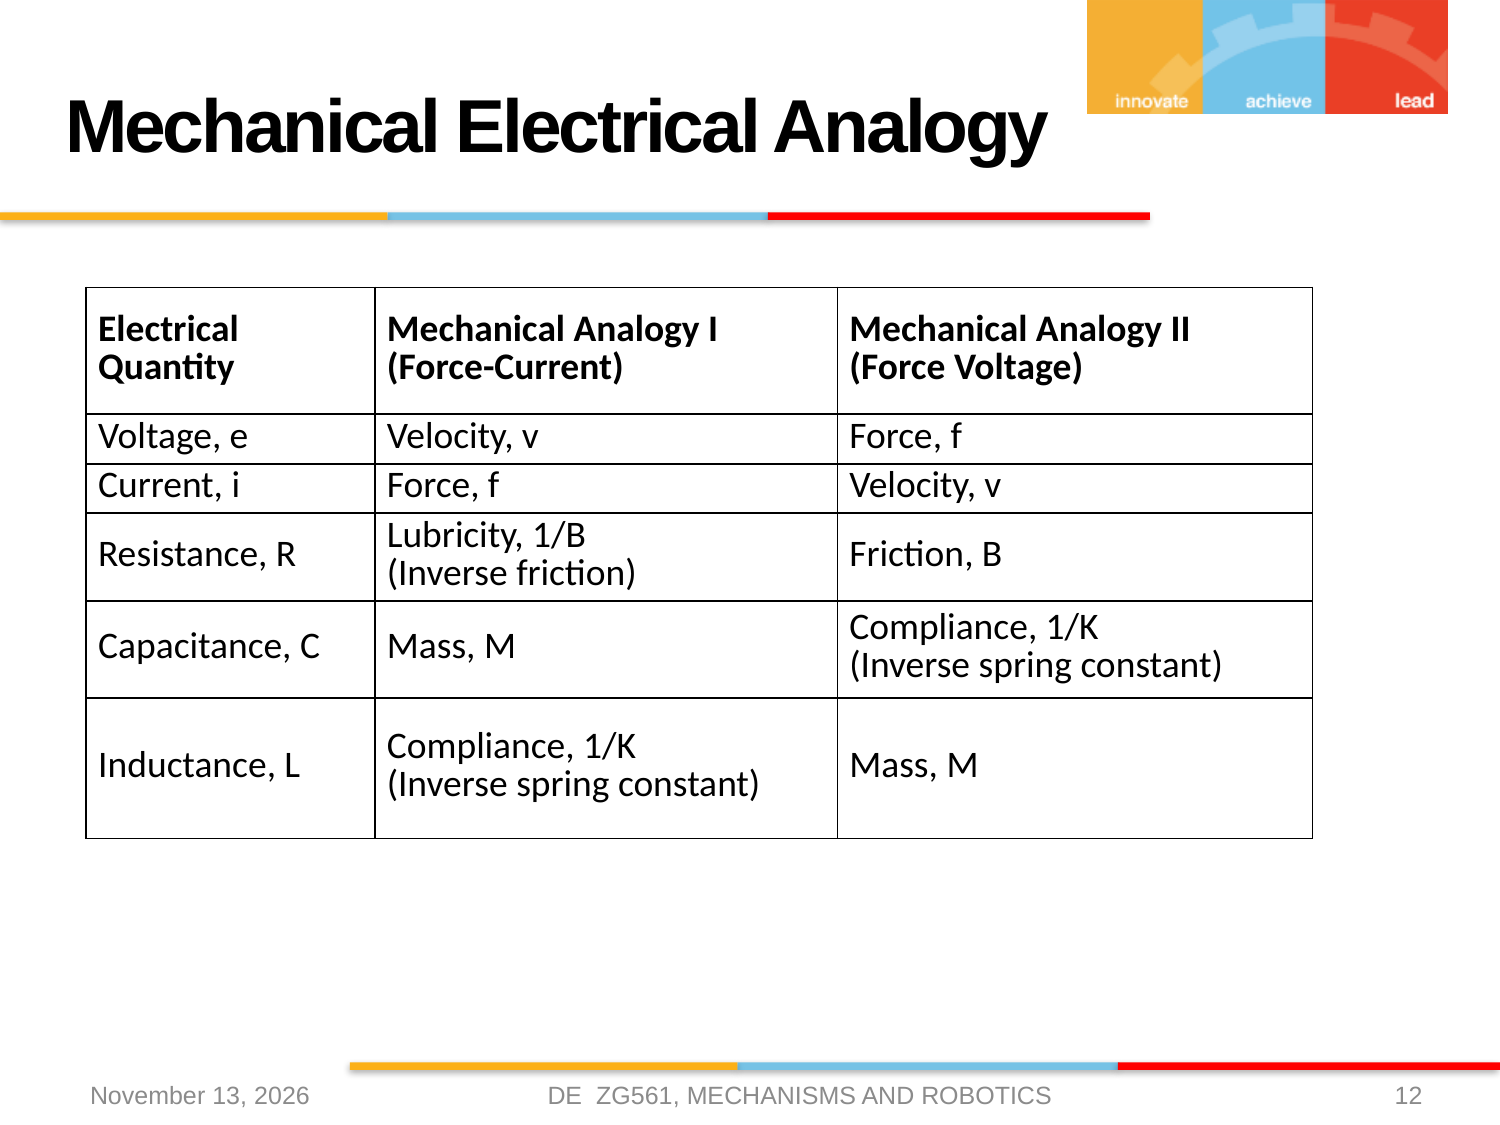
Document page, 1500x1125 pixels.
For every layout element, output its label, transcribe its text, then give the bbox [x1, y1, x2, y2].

table_cell Friction, B [838, 514, 1312, 600]
table_cell Capacitance, C [87, 602, 374, 697]
table_cell Force, f [376, 465, 837, 512]
picture [1087, 0, 1448, 45]
table_header Electrical Quantity [87, 288, 374, 413]
table_cell Mass, M [838, 699, 1312, 838]
title Mechanical Electrical Analogy [50, 45, 1448, 200]
table_cell Lubricity, 1/B (Inverse friction) [376, 514, 837, 600]
table_cell Inductance, L [87, 699, 374, 838]
table_cell Voltage, e [87, 415, 374, 463]
footer DE ZG561, MECHANISMS AND ROBOTICS [512, 1065, 1088, 1125]
table_cell Velocity, v [838, 465, 1312, 512]
table_header Mechanical Analogy II (Force Voltage) [838, 288, 1312, 413]
table_cell Compliance, 1/K (Inverse spring constant) [376, 699, 837, 838]
table_cell Current, i [87, 465, 374, 512]
table_cell Resistance, R [87, 514, 374, 600]
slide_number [75, 1065, 425, 1125]
table_cell Force, f [838, 415, 1312, 463]
table_header Mechanical Analogy I (Force-Current) [376, 288, 837, 413]
table_cell Compliance, 1/K (Inverse spring constant) [838, 602, 1312, 697]
table_cell Mass, M [376, 602, 837, 697]
slide_number 12 [1088, 1065, 1438, 1125]
table_cell Velocity, v [376, 415, 837, 463]
